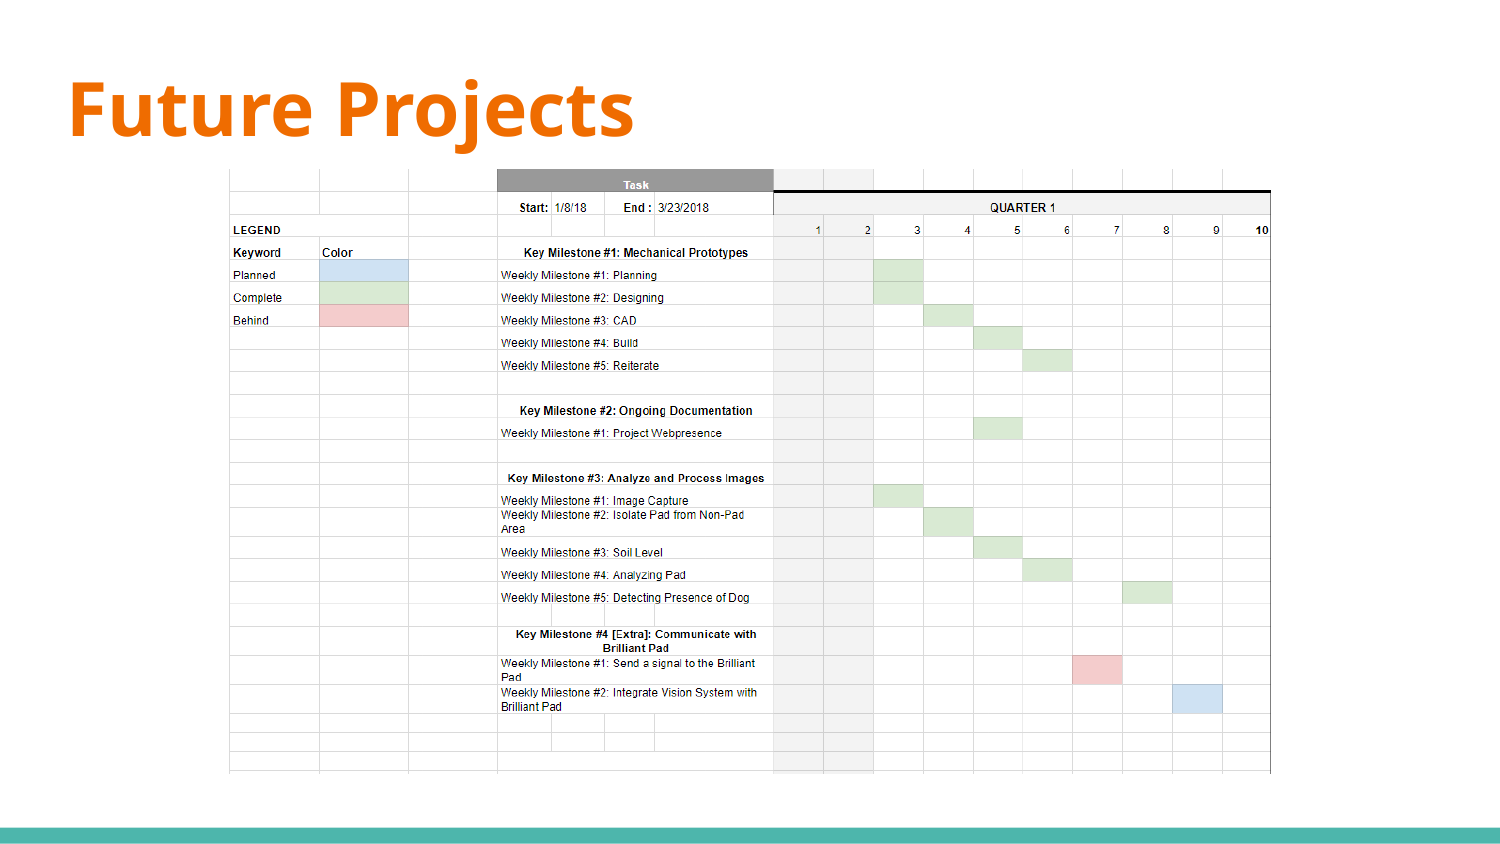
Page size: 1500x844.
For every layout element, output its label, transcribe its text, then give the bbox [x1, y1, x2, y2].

title Future Projects [51, 46, 1449, 163]
picture [229, 168, 1271, 775]
